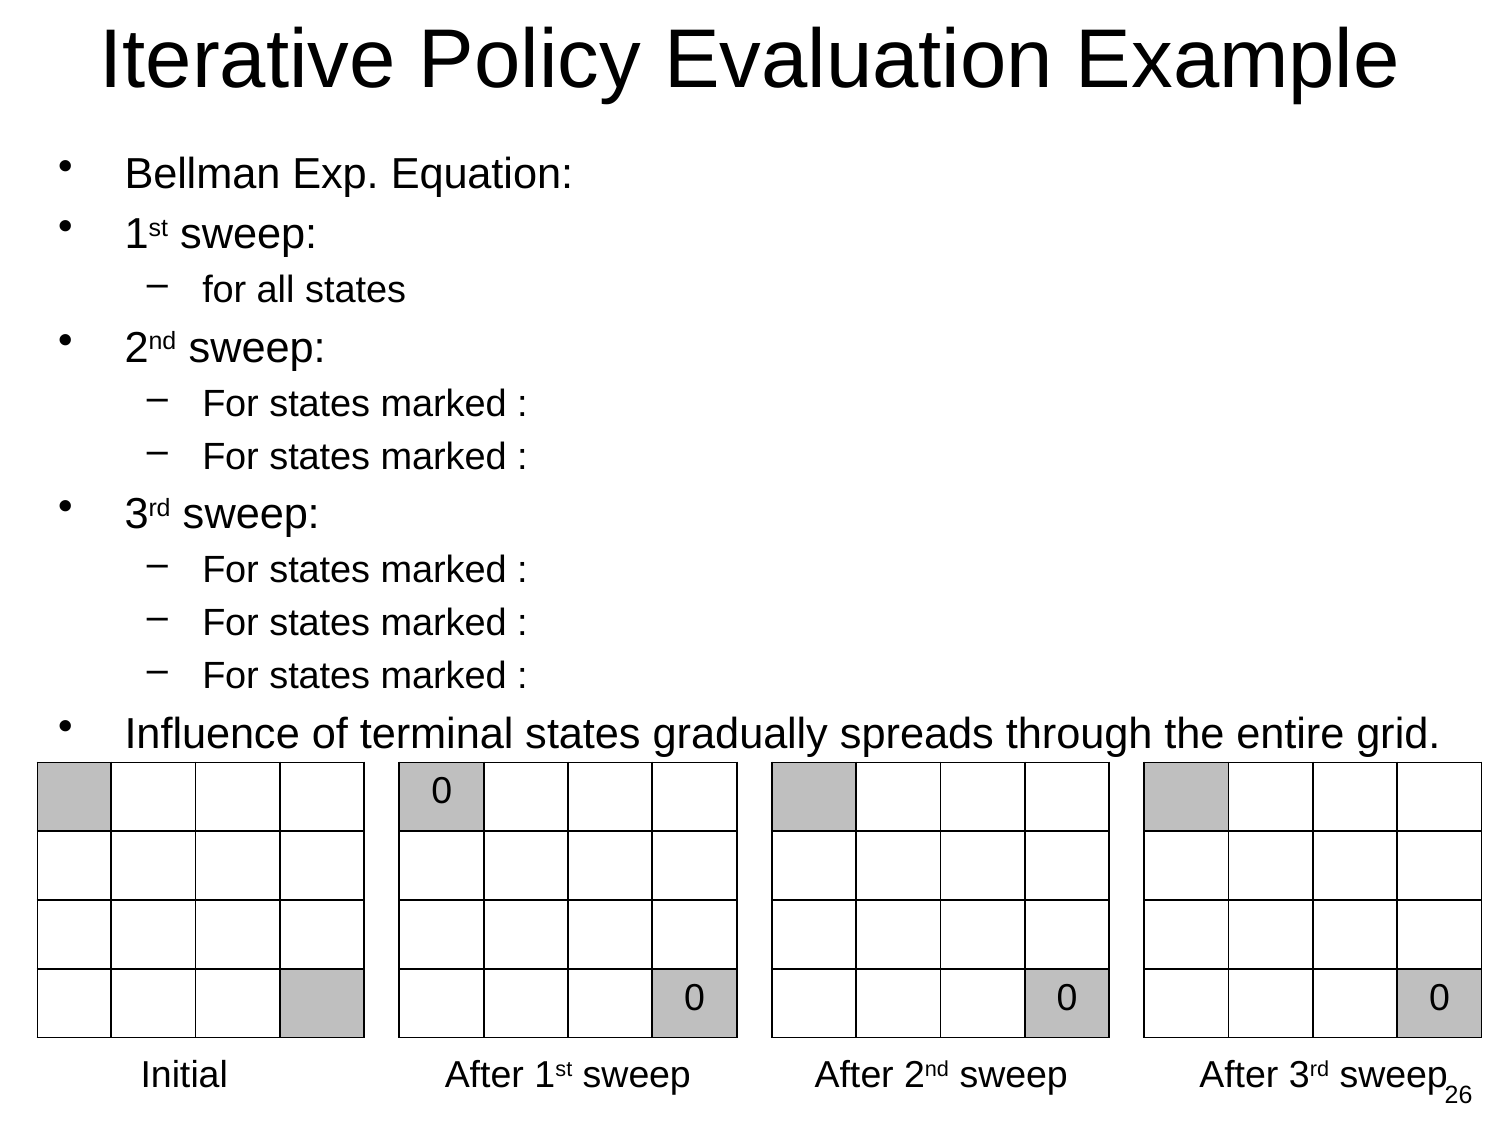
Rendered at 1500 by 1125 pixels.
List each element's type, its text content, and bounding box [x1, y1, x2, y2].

slide_number 26 [1137, 1070, 1488, 1112]
title Iterative Policy Evaluation Example [74, 0, 1426, 126]
text_box Initial [125, 1043, 243, 1103]
text_box After 1st sweep [430, 1043, 706, 1103]
text_box After 3rd sweep [1184, 1043, 1463, 1103]
text_box After 2nd sweep [799, 1043, 1083, 1103]
